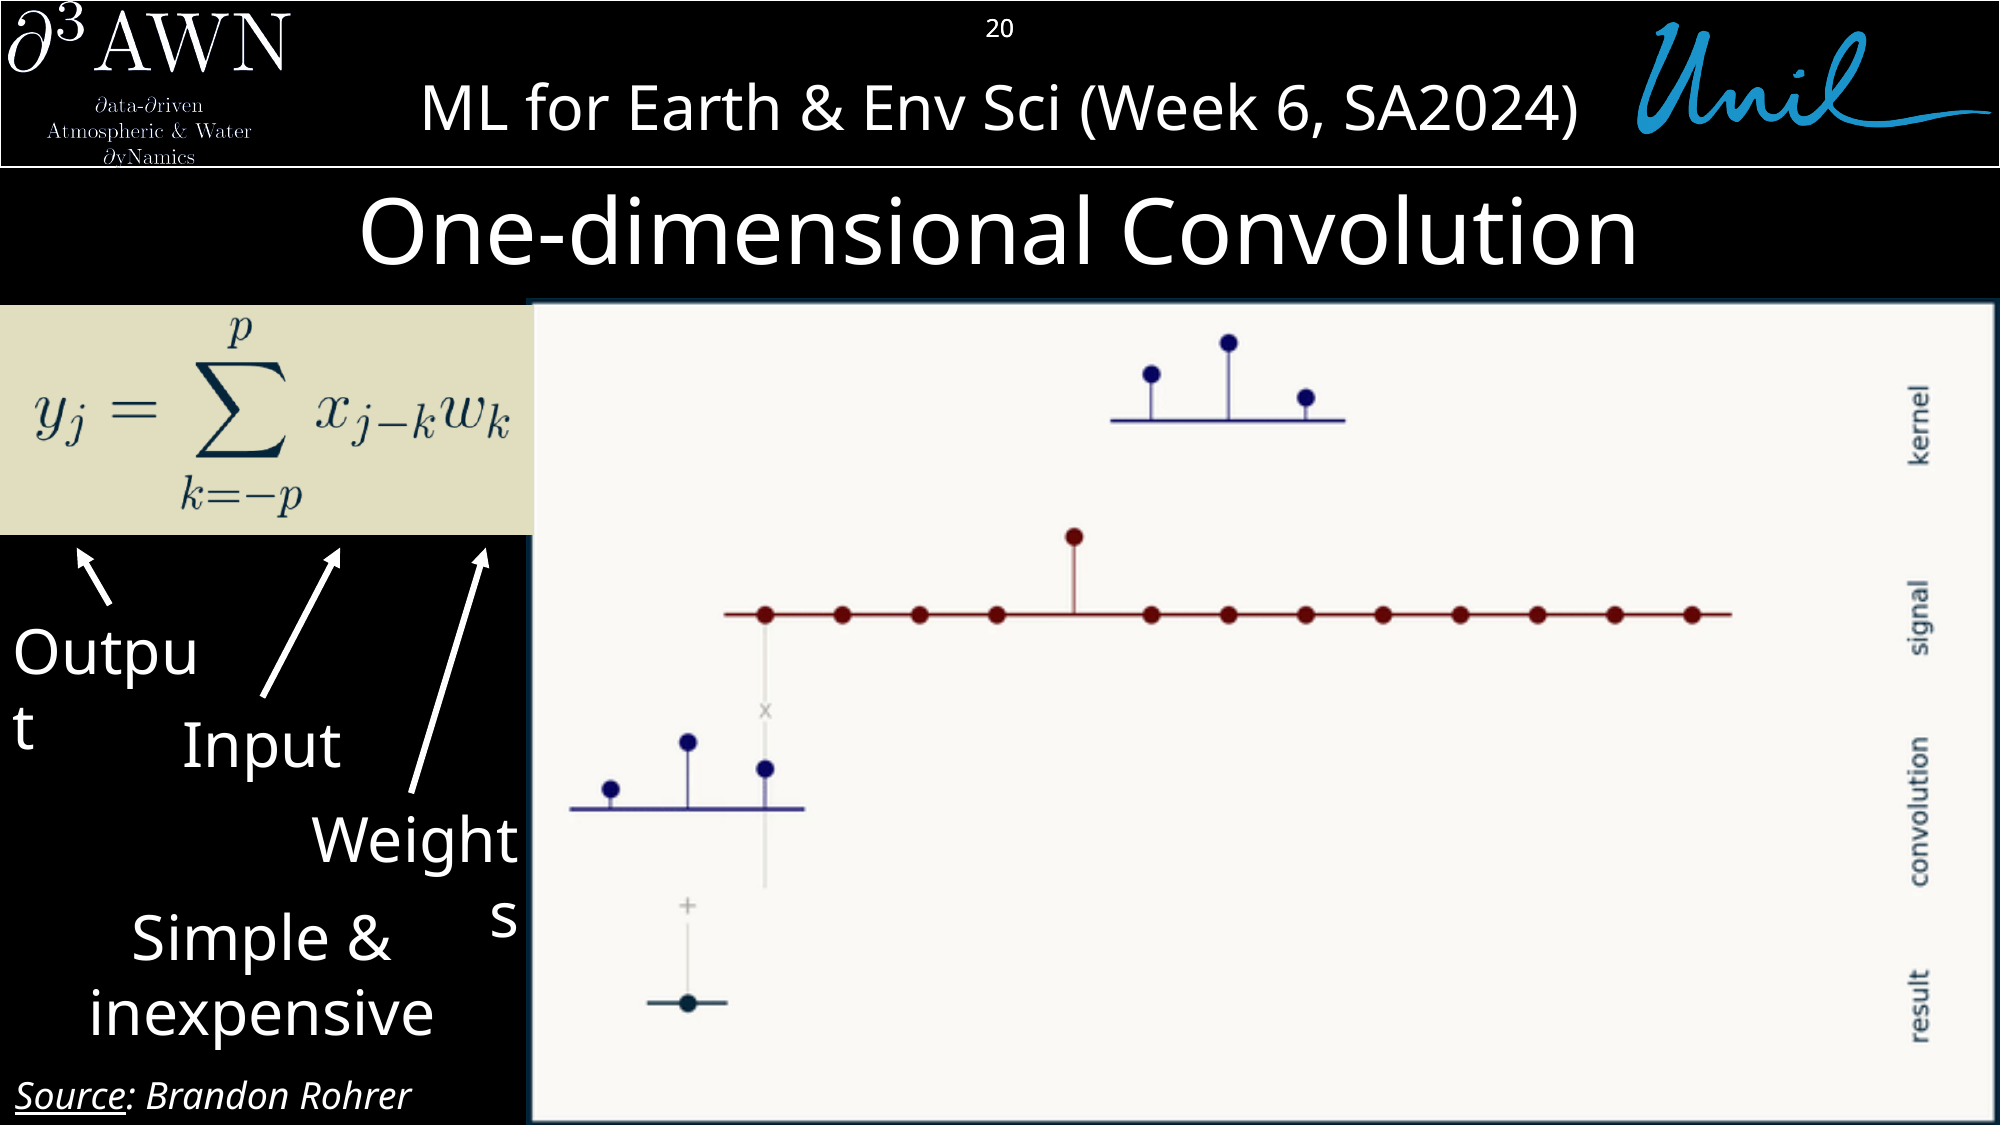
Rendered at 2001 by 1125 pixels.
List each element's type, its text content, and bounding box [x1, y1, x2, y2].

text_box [76, 547, 110, 605]
text_box Simple & inexpensive [0, 890, 526, 1056]
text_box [410, 547, 486, 794]
title One-dimensional Convolution [0, 171, 2000, 299]
text_box Input [150, 697, 375, 787]
picture [0, 298, 2000, 1125]
picture [1609, 22, 2000, 145]
text_box Source: Brandon Rohrer [0, 1064, 526, 1125]
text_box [262, 547, 341, 698]
slide_number 20 [774, 0, 1225, 60]
picture [0, 0, 298, 168]
text_box Weights [288, 793, 526, 890]
text_box Output [0, 604, 222, 770]
